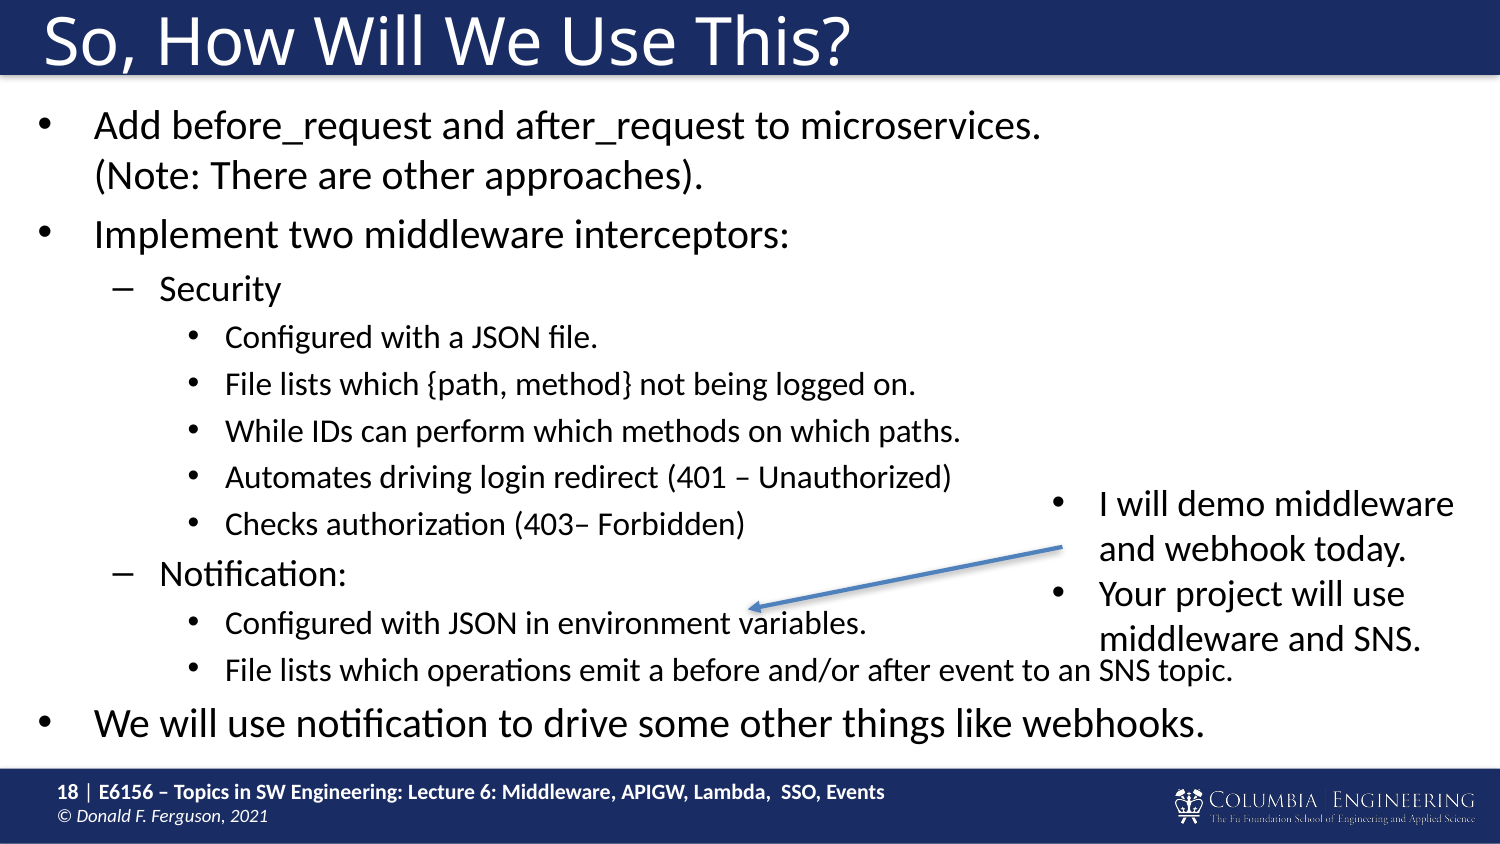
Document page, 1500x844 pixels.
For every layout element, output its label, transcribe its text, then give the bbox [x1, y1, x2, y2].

text_box I will demo middleware and webhook today. Your project will use middleware and SNS. [1037, 471, 1471, 667]
list Add before_request and after_request to microservices. (Note: There are other approaches). Implement two middleware interceptors: Security Configured with a JSON file. File lists which {path, method} not being logged on. While IDs can perform which methods on which paths. Automates driving login redirect (401 – Unauthorized) Checks authorization (403– Forbidden) Notification: Configured with JSON in environment variables. File lists which operations emit a before and/or after event to an SNS topic. We will use notification to drive some other things like webhooks. [22, 90, 1473, 754]
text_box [747, 546, 1063, 610]
title So, How Will We Use This? [28, 0, 1450, 73]
